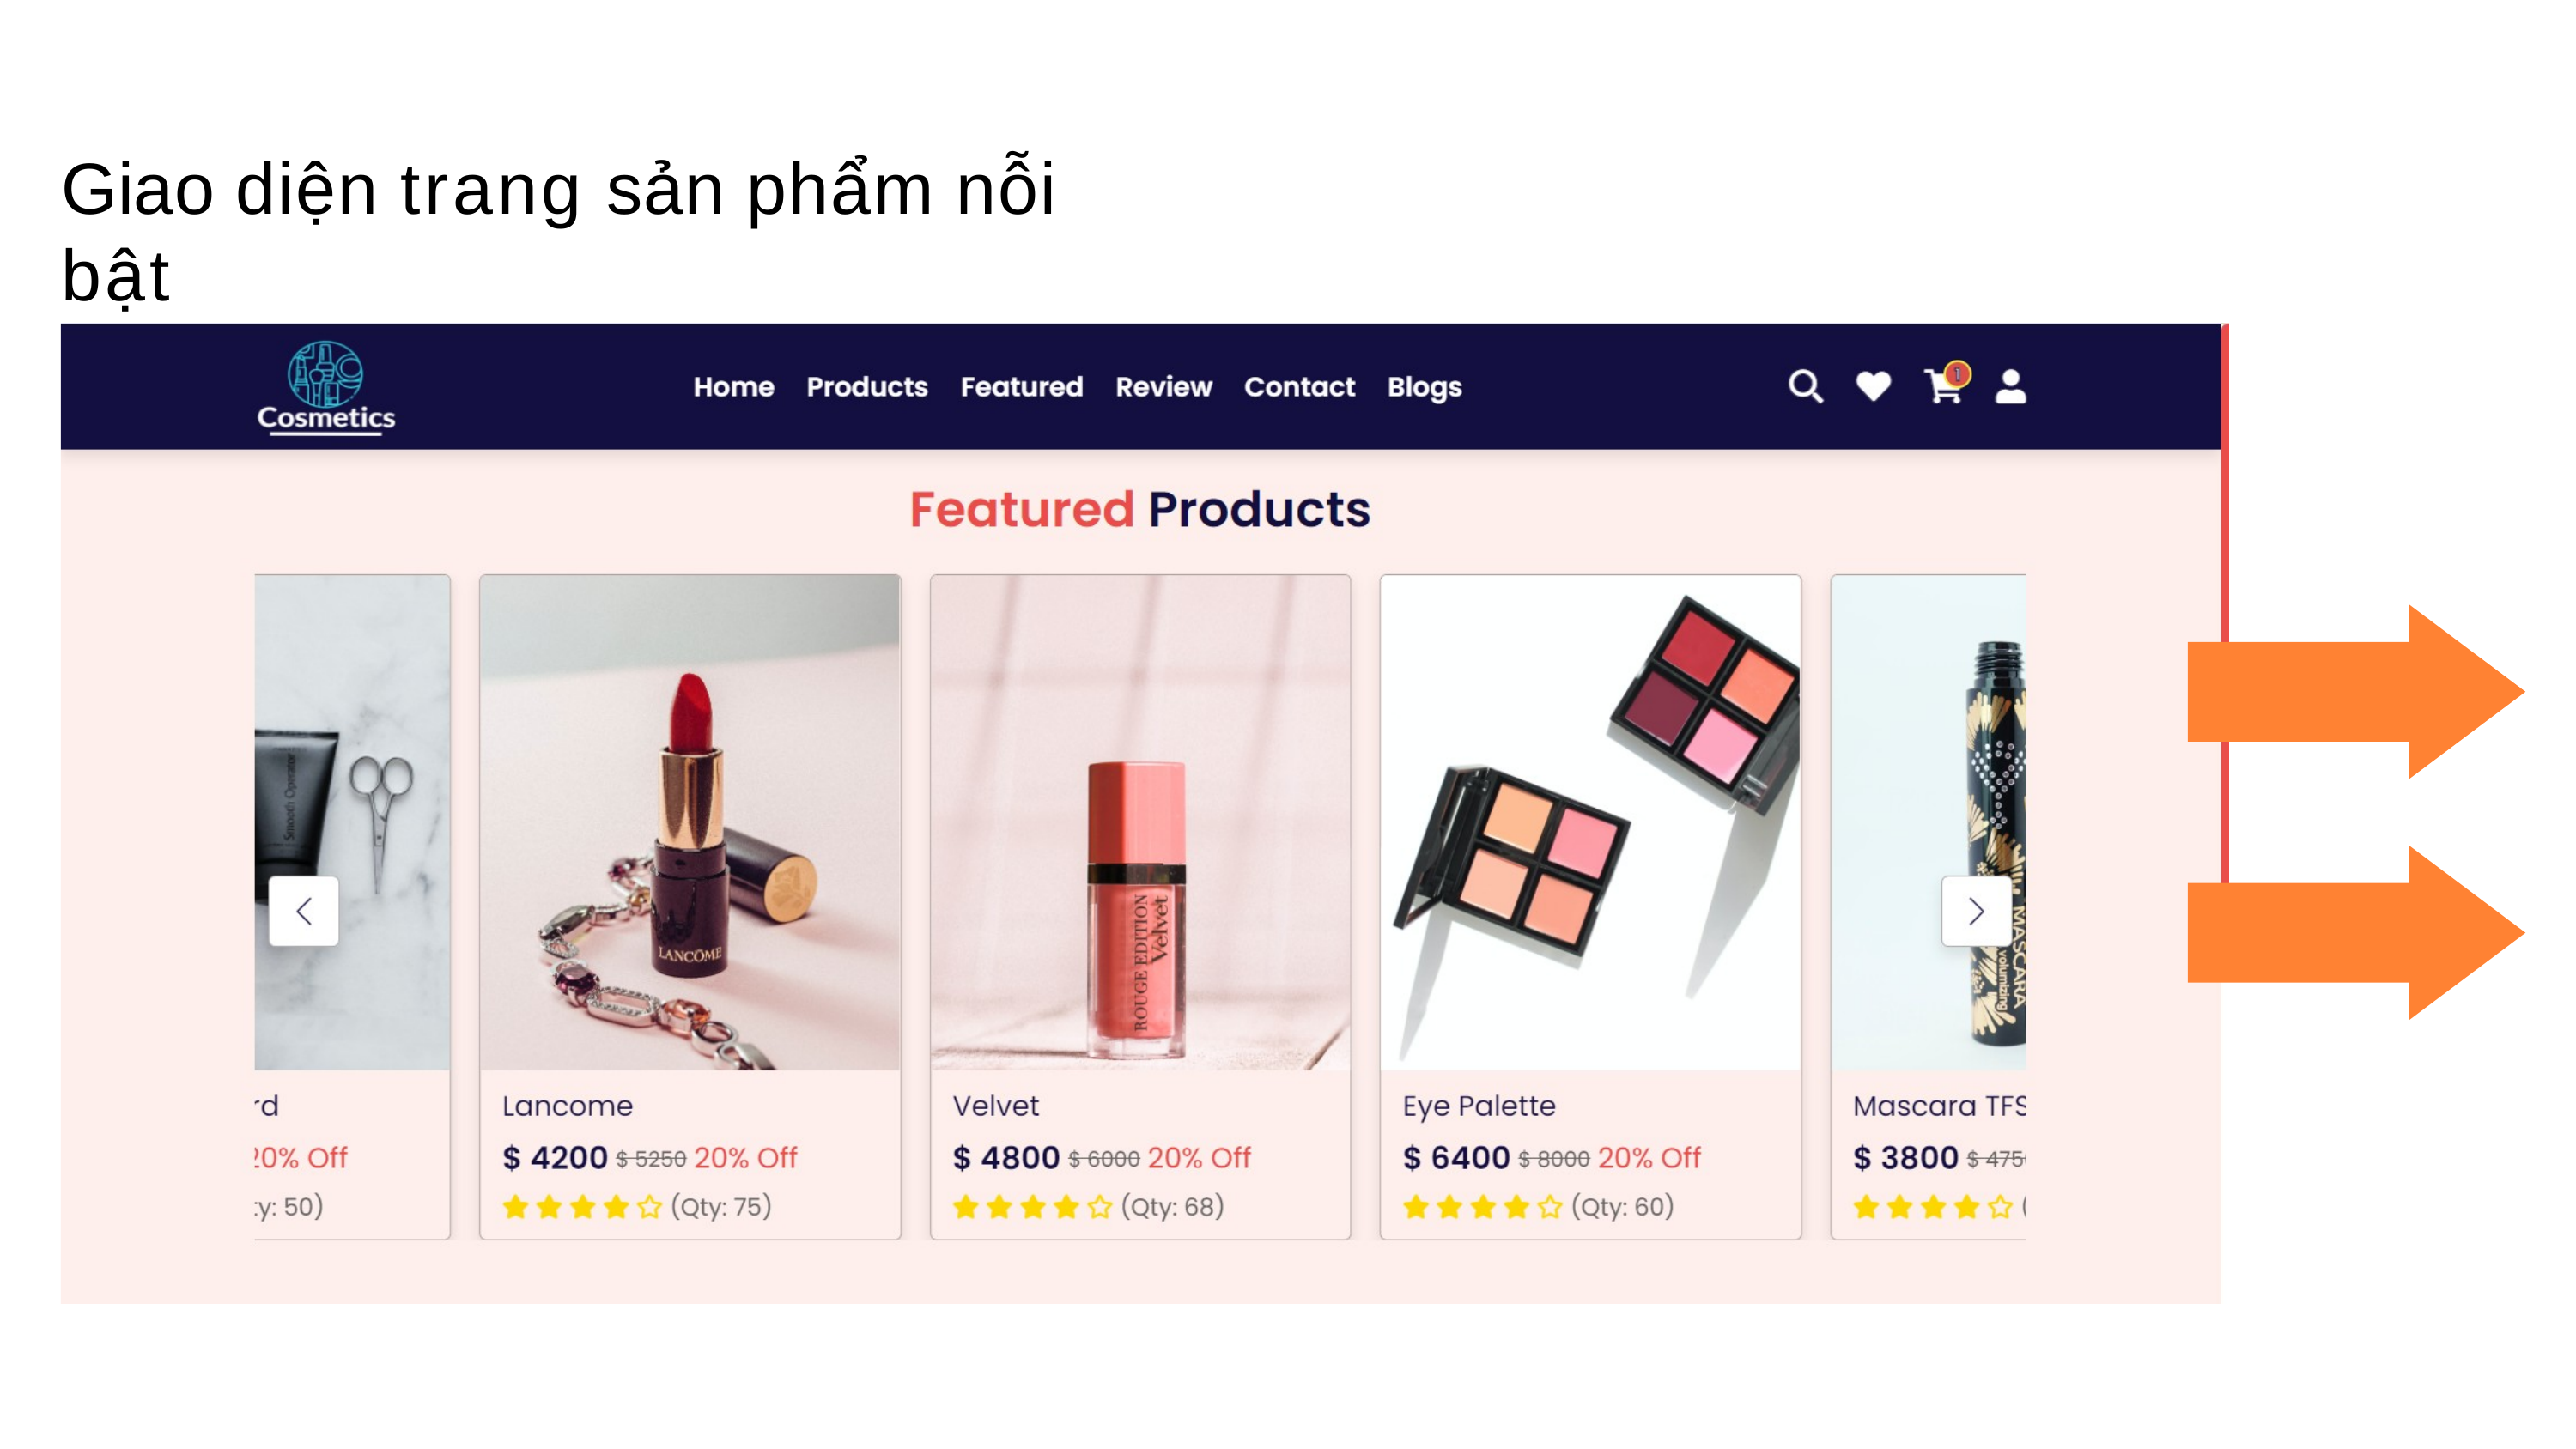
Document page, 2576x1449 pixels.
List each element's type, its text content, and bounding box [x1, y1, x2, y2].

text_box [60, 323, 2526, 1305]
title Giao diện trang sản phẩm nỗi bật [58, 139, 1175, 324]
